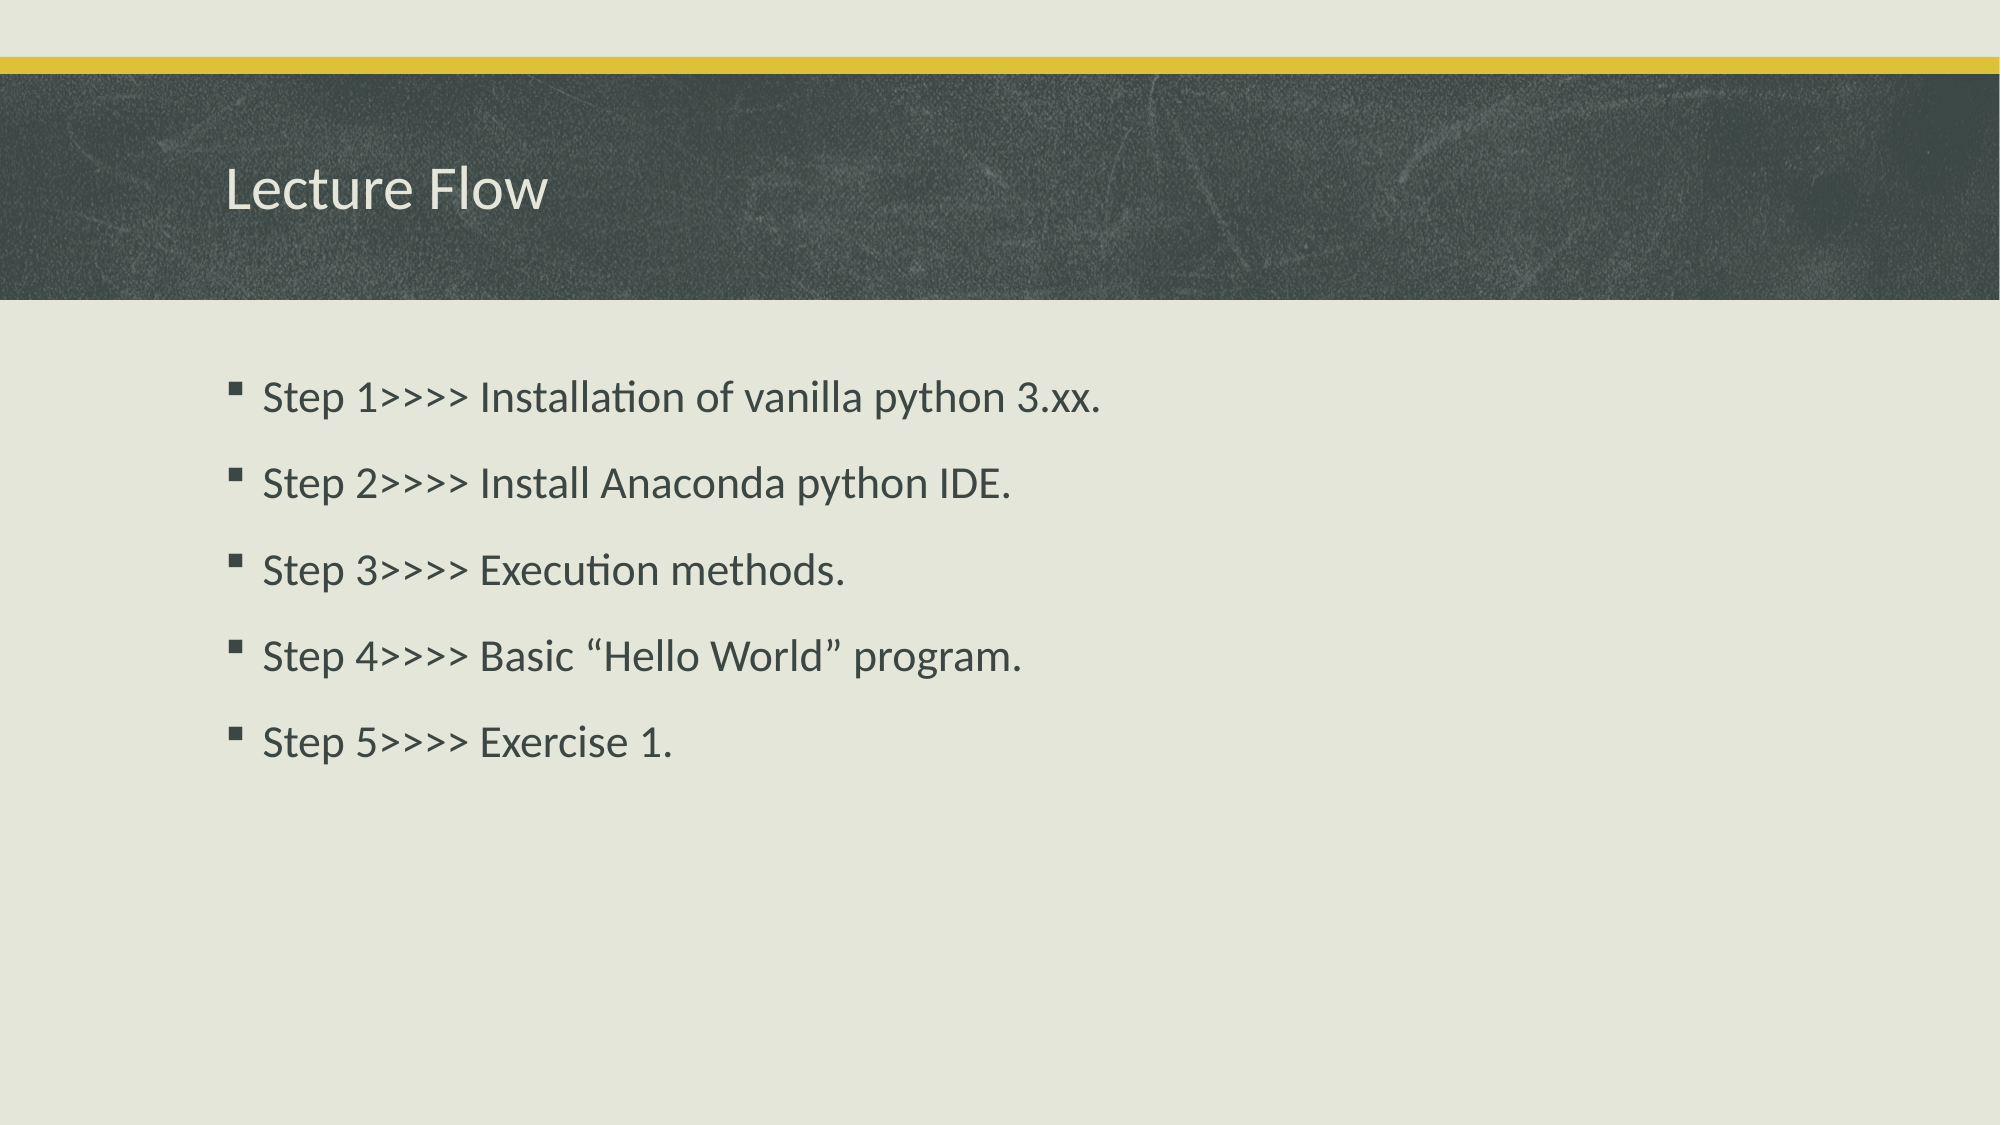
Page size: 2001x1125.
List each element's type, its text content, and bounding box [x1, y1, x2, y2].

list Step 1>>>> Installation of vanilla python 3.xx. Step 2>>>> Install Anaconda python IDE. Step 3>>>> Execution methods. Step 4>>>> Basic “Hello World” program. Step 5>>>> Exercise 1. [210, 359, 1790, 1014]
title Lecture Flow [210, 76, 1790, 300]
picture [0, 74, 2000, 300]
